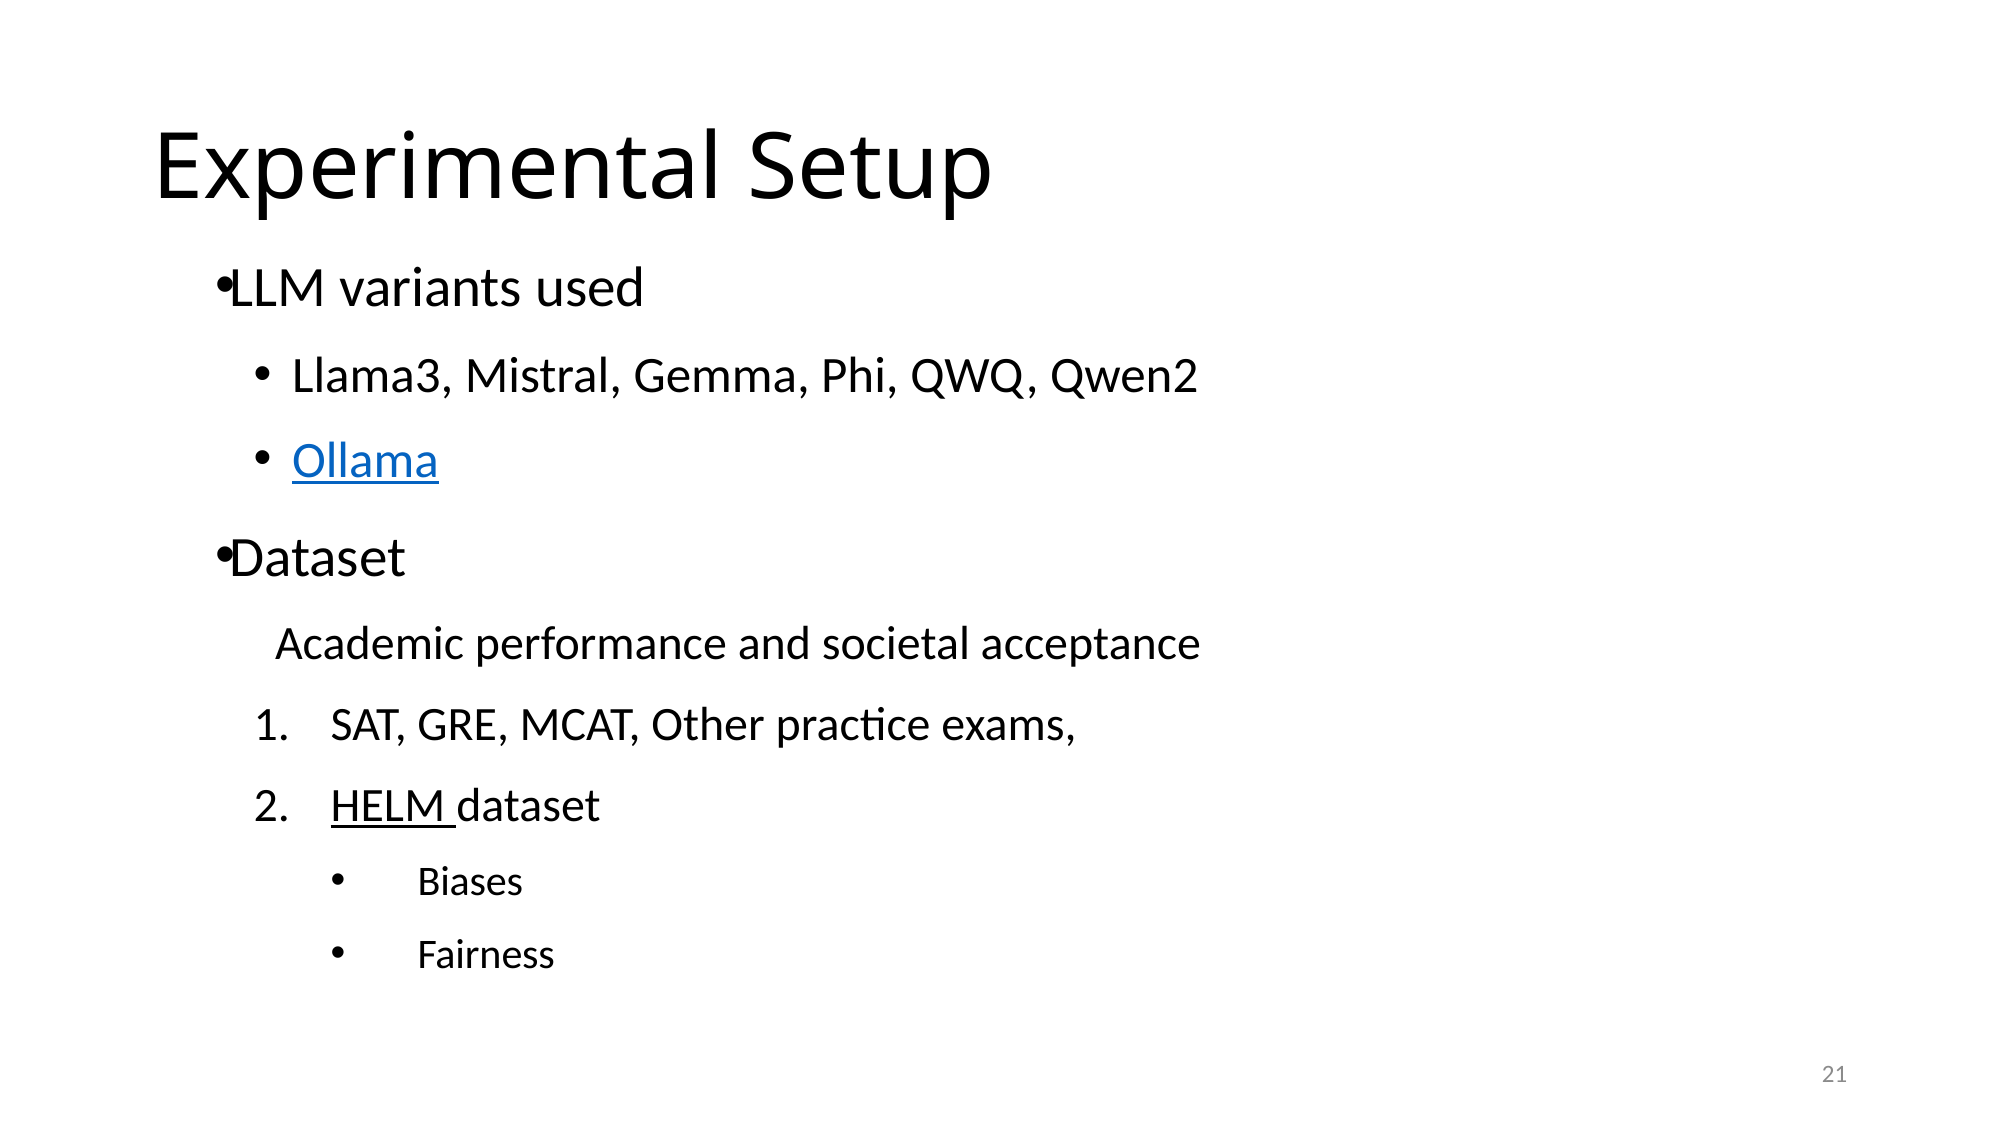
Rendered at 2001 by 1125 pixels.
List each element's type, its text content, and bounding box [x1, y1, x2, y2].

list LLM variants used Llama3, Mistral, Gemma, Phi, QWQ, Qwen2 Ollama Dataset Academic performance and societal acceptance SAT, GRE, MCAT, Other practice exams, HELM dataset Biases Fairness [200, 237, 1825, 988]
slide_number 21 [1412, 1042, 1863, 1103]
title Experimental Setup [137, 59, 1863, 278]
